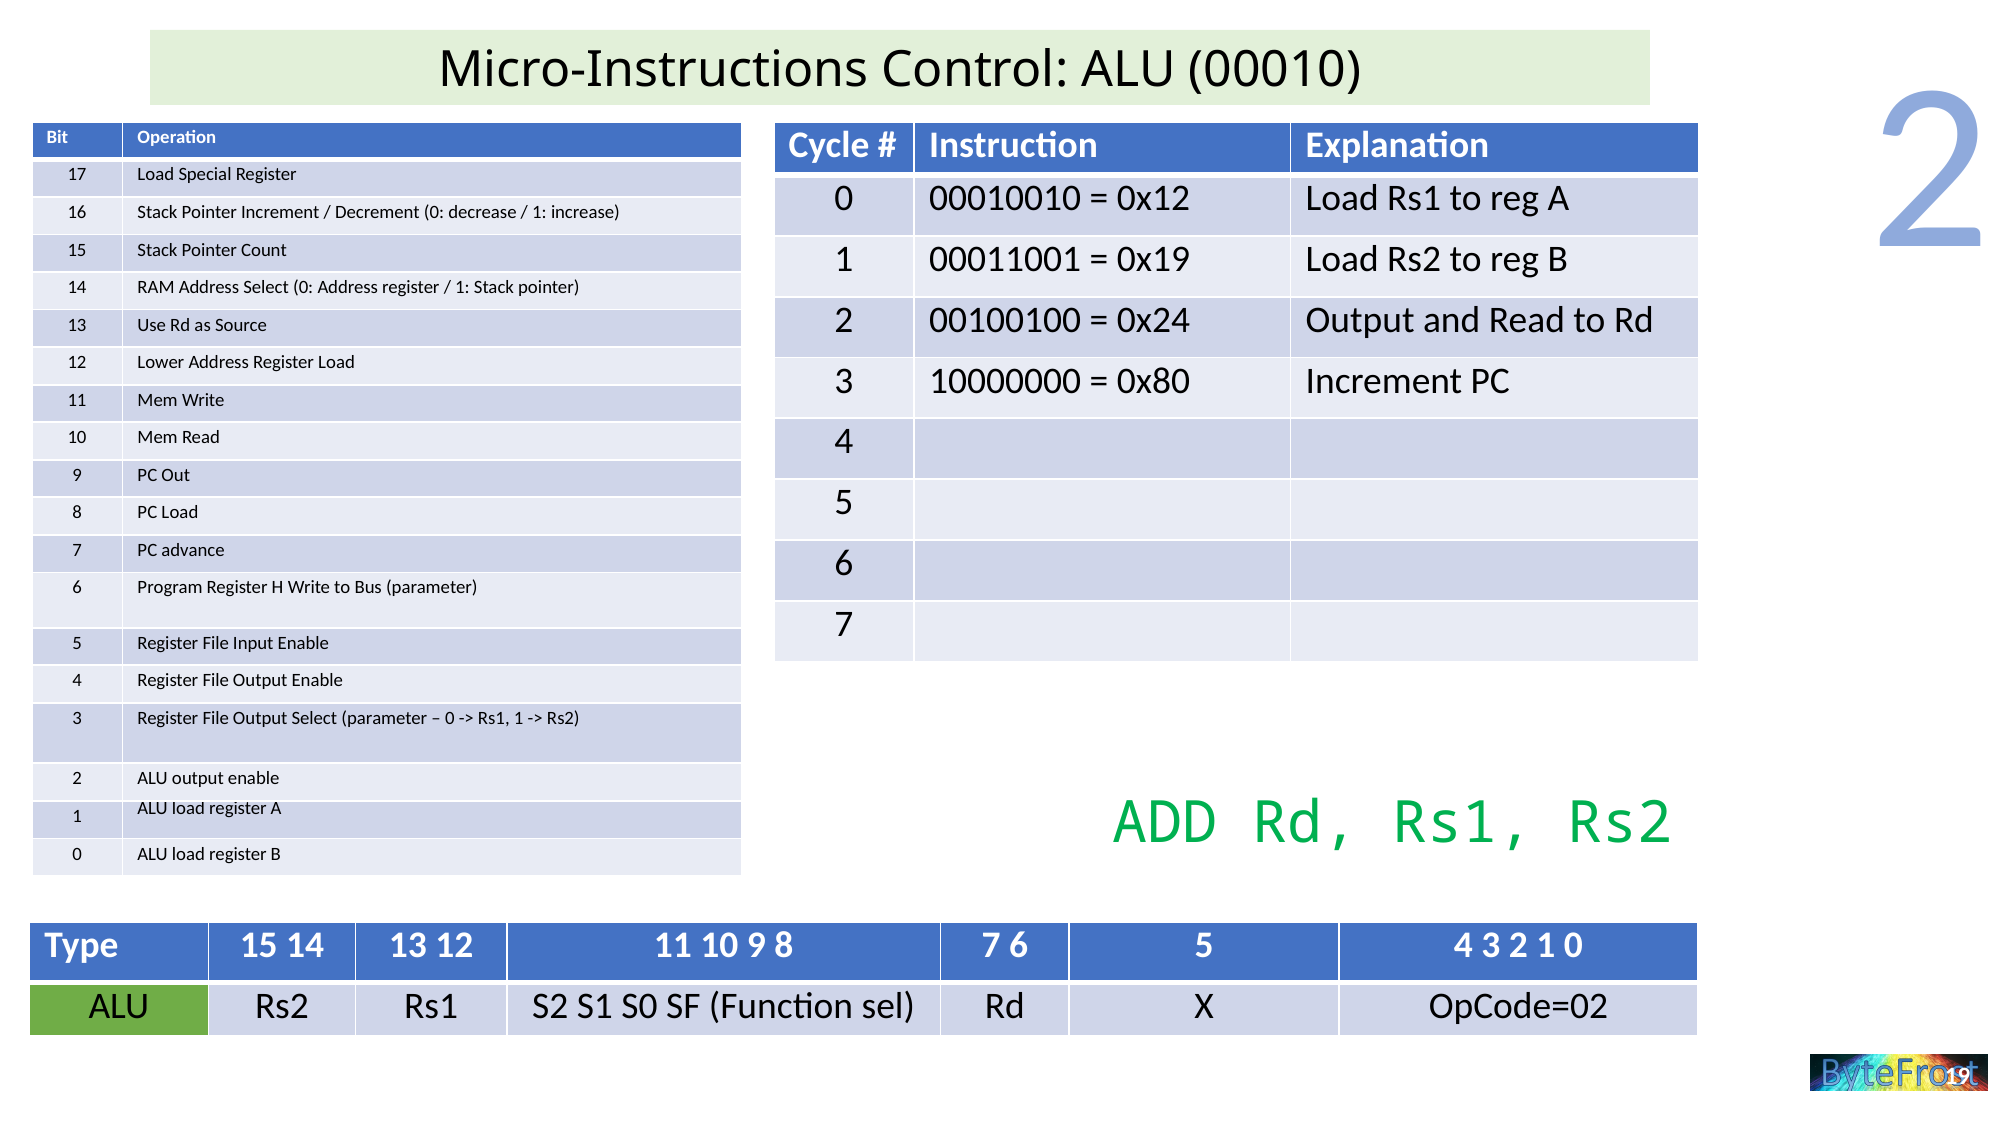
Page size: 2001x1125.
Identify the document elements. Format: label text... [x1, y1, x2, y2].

table_cell PC Out [123, 461, 741, 496]
table_header Explanation [1291, 123, 1698, 172]
table_cell 4 [775, 419, 913, 478]
table_header Type [30, 923, 208, 980]
table_cell [1291, 541, 1698, 600]
table_cell 3 [33, 704, 122, 762]
table_cell Register File Input Enable [123, 629, 741, 664]
table_cell Load Rs2 to reg B [1291, 237, 1698, 296]
text_box 2 [1855, 0, 2000, 303]
table_header 5 [1070, 923, 1338, 980]
table_cell 00100100 = 0x24 [915, 298, 1290, 357]
table_cell 2 [33, 764, 122, 800]
table_header Cycle # [775, 123, 913, 172]
table_cell 14 [33, 273, 122, 309]
table_cell 11 [33, 386, 122, 421]
table_header Operation [123, 123, 741, 157]
table_cell 0 [33, 839, 122, 875]
table_header Bit [33, 123, 122, 157]
table_cell 2 [775, 298, 913, 357]
table_cell 0 [775, 178, 913, 235]
table_cell ALU load register B [123, 839, 741, 875]
table_cell Use Rd as Source [123, 310, 741, 346]
table_cell ALU output enable [123, 764, 741, 800]
text_box 19 [1535, 1044, 1986, 1105]
table_cell 00011001 = 0x19 [915, 237, 1290, 296]
table_cell 13 [33, 310, 122, 346]
table_cell 15 [33, 235, 122, 271]
table_cell Stack Pointer Count [123, 235, 741, 271]
table_cell Load Rs1 to reg A [1291, 178, 1698, 235]
table_cell [1291, 419, 1698, 478]
table_cell X [1070, 985, 1338, 1035]
table_cell 5 [33, 629, 122, 664]
table_cell 7 [33, 536, 122, 572]
table_header Instruction [915, 123, 1290, 172]
table_header 7 6 [941, 923, 1068, 980]
table_cell PC Load [123, 498, 741, 534]
table_cell 9 [33, 461, 122, 496]
table_cell Mem Read [123, 423, 741, 459]
table_cell Register File Output Select (parameter – 0 -> Rs1, 1 -> Rs2) [123, 704, 741, 762]
table_cell Rd [941, 985, 1068, 1035]
picture [1810, 1054, 1988, 1091]
title Micro-Instructions Control: ALU (00010) [150, 29, 1650, 105]
table_cell 4 [33, 666, 122, 702]
table_header 13 12 [356, 923, 506, 980]
table_cell Mem Write [123, 386, 741, 421]
table_header 11 10 9 8 [508, 923, 940, 980]
table_cell 16 [33, 198, 122, 234]
table_cell 12 [33, 348, 122, 384]
table_cell 10 [33, 423, 122, 459]
table_cell Program Register H Write to Bus (parameter) [123, 573, 741, 627]
table_cell ALU load register A [123, 802, 741, 838]
table_cell [915, 480, 1290, 539]
table_cell OpCode=02 [1340, 985, 1697, 1035]
table_cell PC advance [123, 536, 741, 572]
table_cell S2 S1 S0 SF (Function sel) [508, 985, 940, 1035]
table_cell Output and Read to Rd [1291, 298, 1698, 357]
table_cell Load Special Register [123, 162, 741, 196]
table_cell ALU [30, 985, 208, 1035]
table_cell Lower Address Register Load [123, 348, 741, 384]
table_cell RAM Address Select (0: Address register / 1: Stack pointer) [123, 273, 741, 309]
table_cell 5 [775, 480, 913, 539]
table_cell [915, 419, 1290, 478]
table_cell [1291, 602, 1698, 661]
table_cell 8 [33, 498, 122, 534]
table_cell 1 [33, 802, 122, 838]
table_cell Stack Pointer Increment / Decrement (0: decrease / 1: increase) [123, 198, 741, 234]
table_cell Rs1 [356, 985, 506, 1035]
table_cell Register File Output Enable [123, 666, 741, 702]
table_cell [915, 602, 1290, 661]
table_cell 7 [775, 602, 913, 661]
table_cell Rs2 [209, 985, 355, 1035]
table_cell 10000000 = 0x80 [915, 358, 1290, 417]
table_header 4 3 2 1 0 [1340, 923, 1697, 980]
table_cell 1 [775, 237, 913, 296]
table_cell Increment PC [1291, 358, 1698, 417]
table_cell [1291, 480, 1698, 539]
table_cell [915, 541, 1290, 600]
table_cell 00010010 = 0x12 [915, 178, 1290, 235]
text_box ADD Rd, Rs1, Rs2 [1062, 776, 1688, 862]
table_cell 3 [775, 358, 913, 417]
table_cell 17 [33, 162, 122, 196]
table_header 15 14 [209, 923, 355, 980]
table_cell 6 [33, 573, 122, 627]
table_cell 6 [775, 541, 913, 600]
